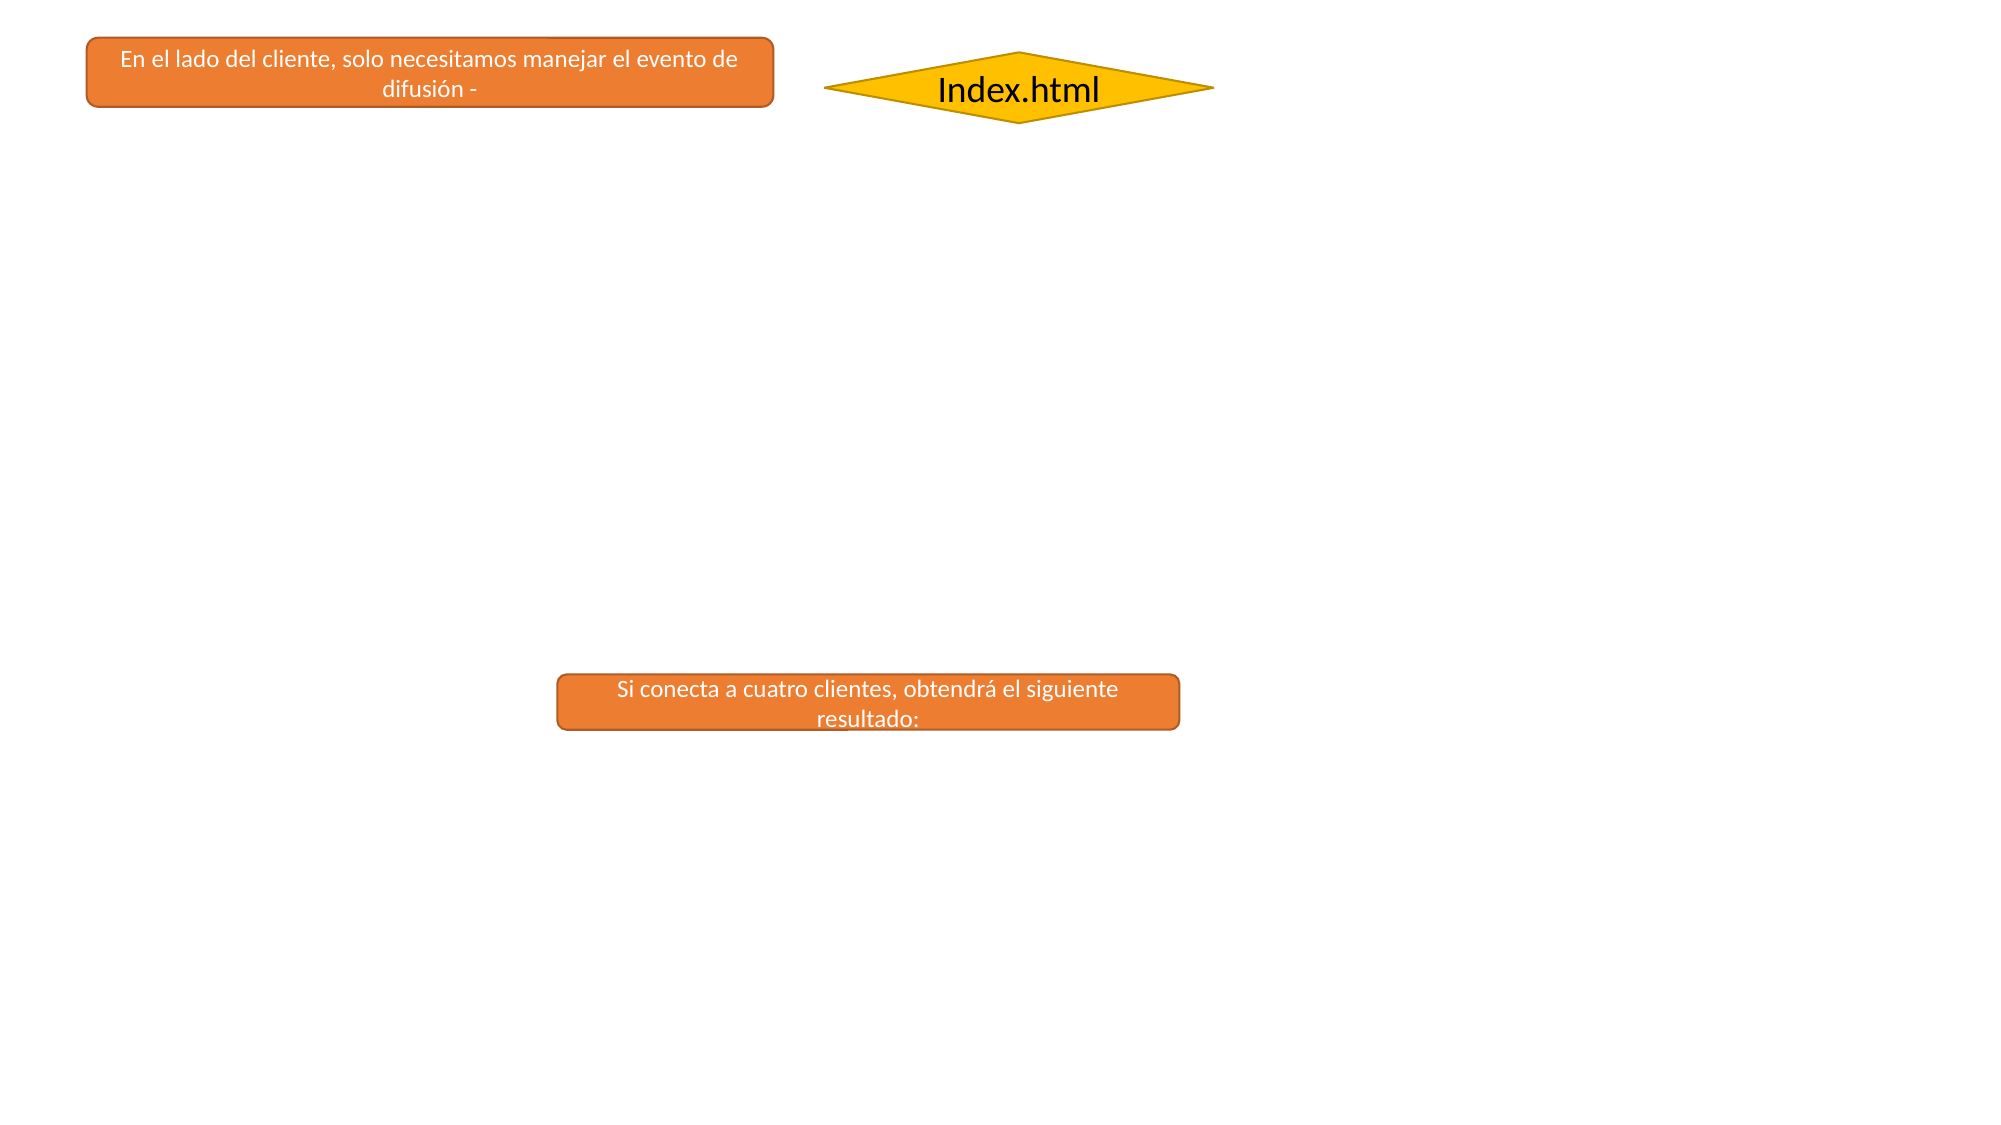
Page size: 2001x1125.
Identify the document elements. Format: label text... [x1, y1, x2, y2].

text_box [137, 299, 1863, 1014]
text_box En el lado del cliente, solo necesitamos manejar el evento de difusión - [86, 37, 774, 107]
text_box [137, 59, 1863, 278]
text_box Si conecta a cuatro clientes, obtendrá el siguiente resultado: [557, 674, 1180, 730]
text_box Index.html [824, 52, 1214, 124]
